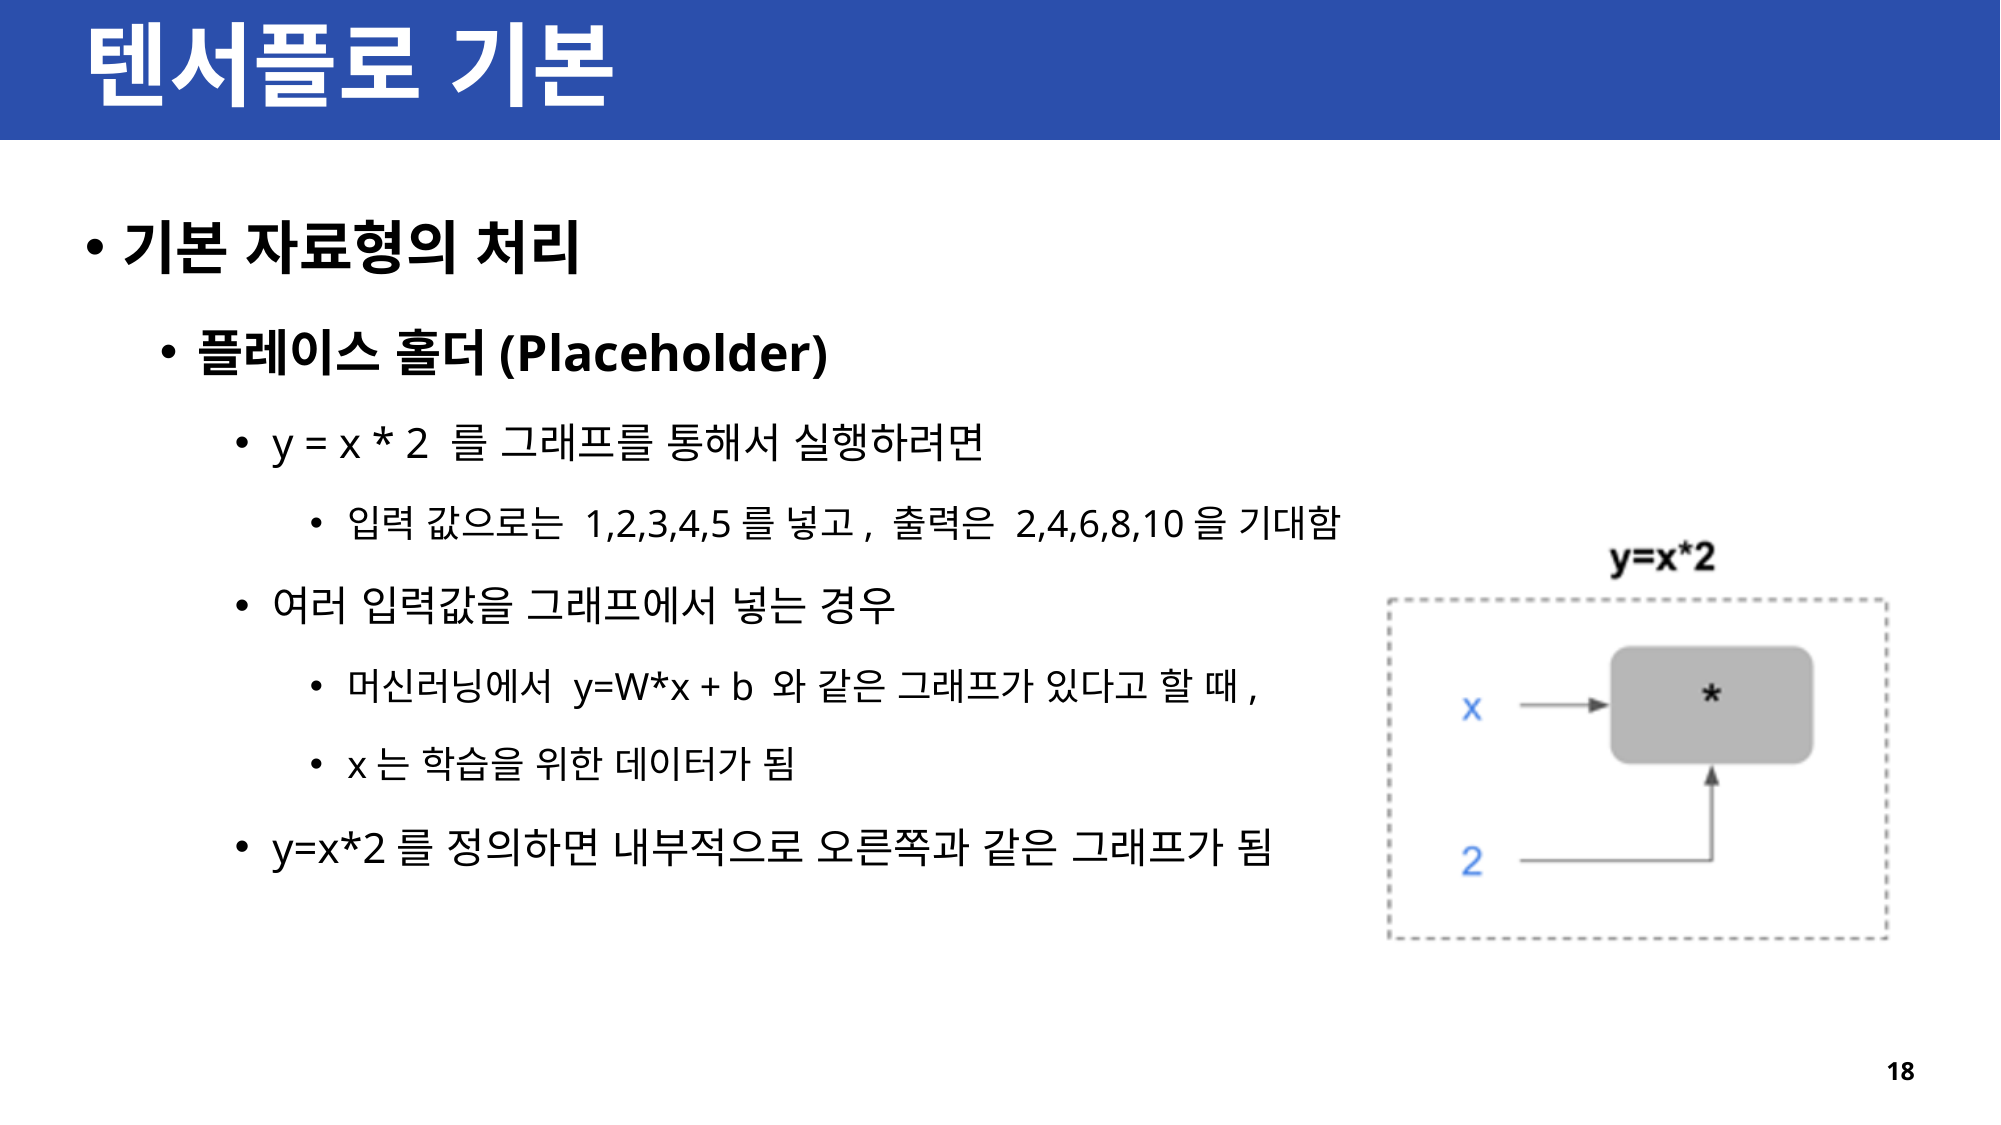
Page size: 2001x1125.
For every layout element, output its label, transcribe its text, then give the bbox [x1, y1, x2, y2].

list 기본 자료형의 처리 플레이스 홀더(Placeholder) y = x * 2 를 그래프를 통해서 실행하려면 입력 값으로는 1,2,3,4,5를 넣고, 출력은 2,4,6,8,10을 기대함 여러 입력값을 그래프에서 넣는 경우 머신러닝에서 y=W*x + b 와 같은 그래프가 있다고 할 때, x는 학습을 위한 데이터가 됨 y=x*2를 정의하면 내부적으로 오른쪽과 같은 그래프가 됨 [69, 168, 1930, 1019]
slide_number 18 [1412, 1042, 1930, 1103]
title 텐서플로 기본 [69, 7, 1823, 133]
picture [1382, 533, 1900, 947]
